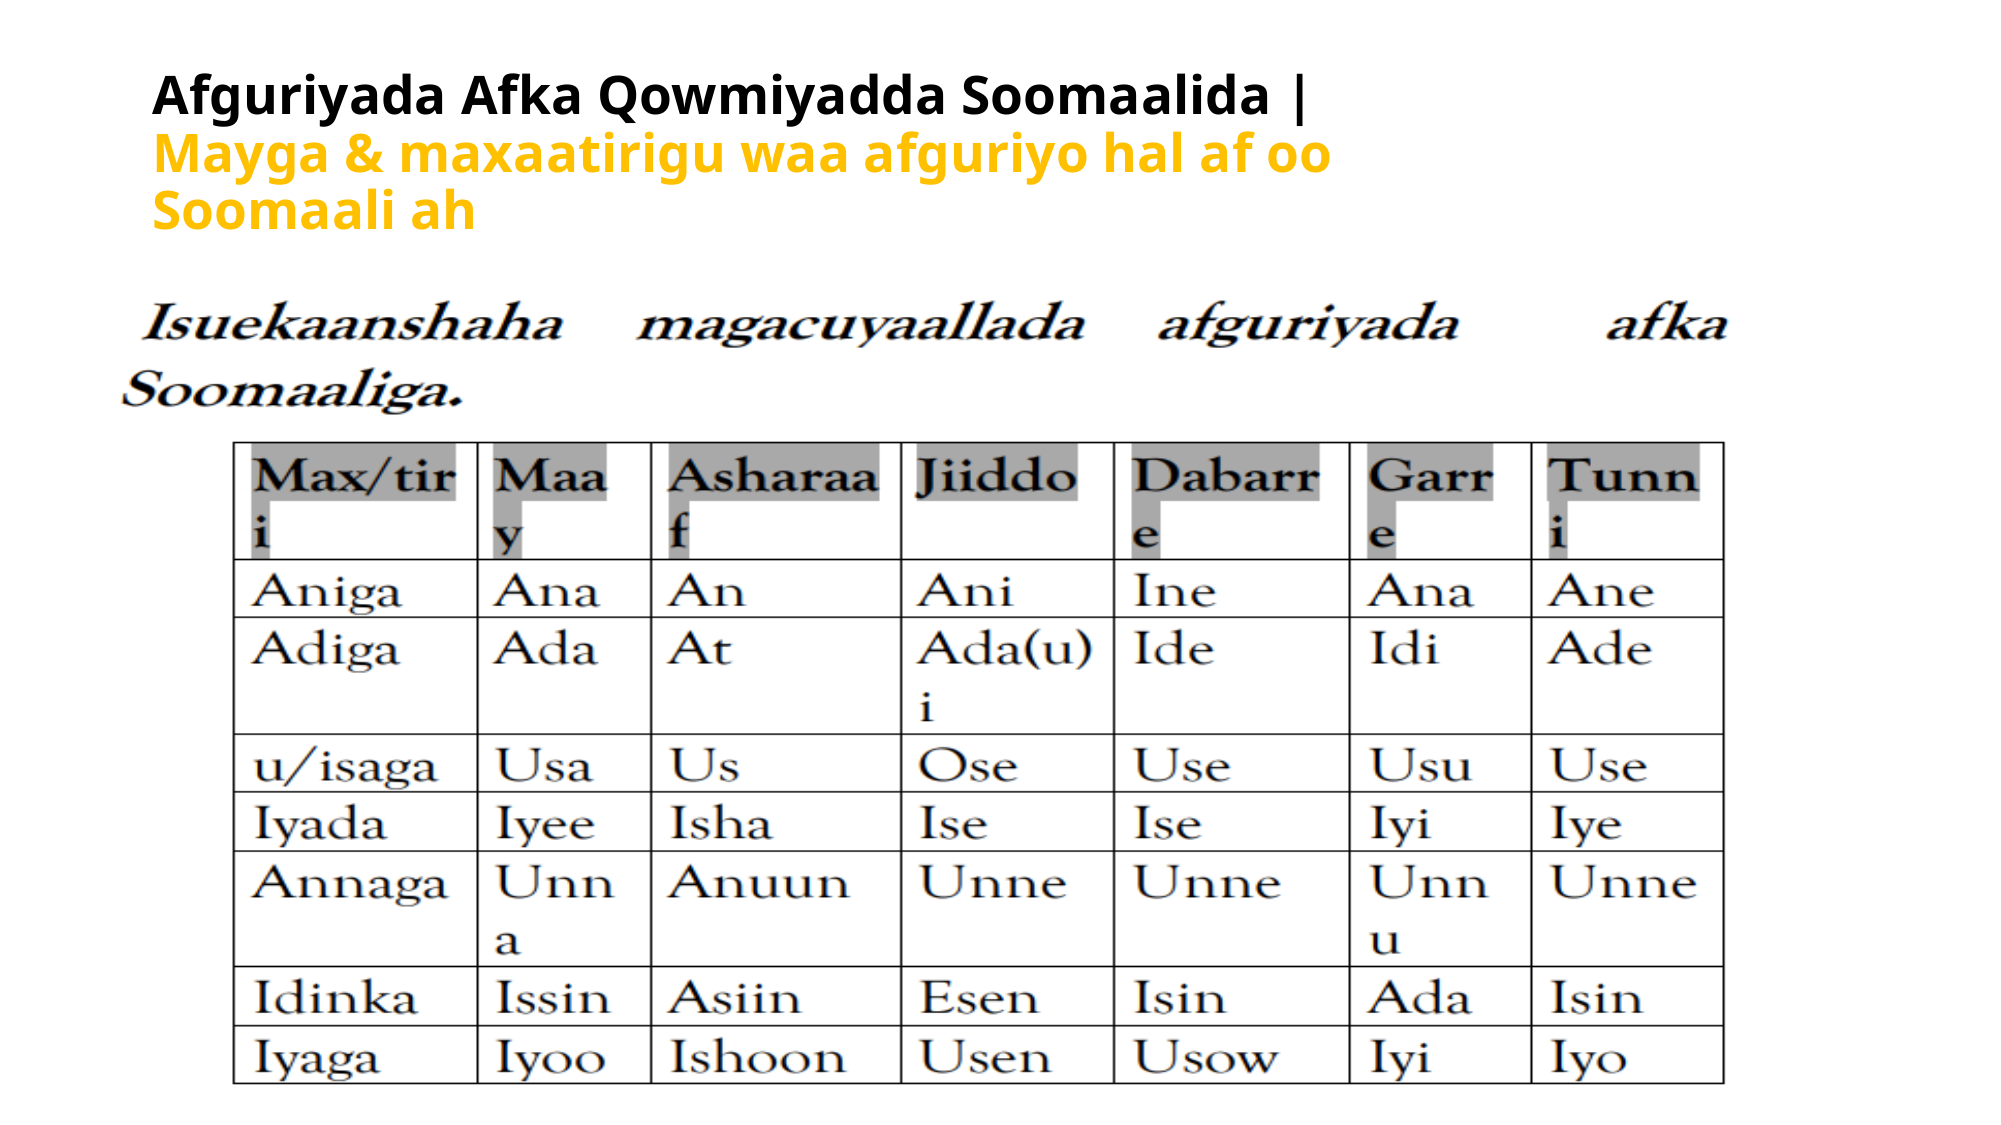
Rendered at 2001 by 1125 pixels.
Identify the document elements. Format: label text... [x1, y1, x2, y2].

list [101, 275, 1781, 1089]
title Afguriyada Afka Qowmiyadda Soomaalida | Mayga & maxaatirigu waa afguriyo hal af oo Soomaali ah [137, 59, 1478, 275]
